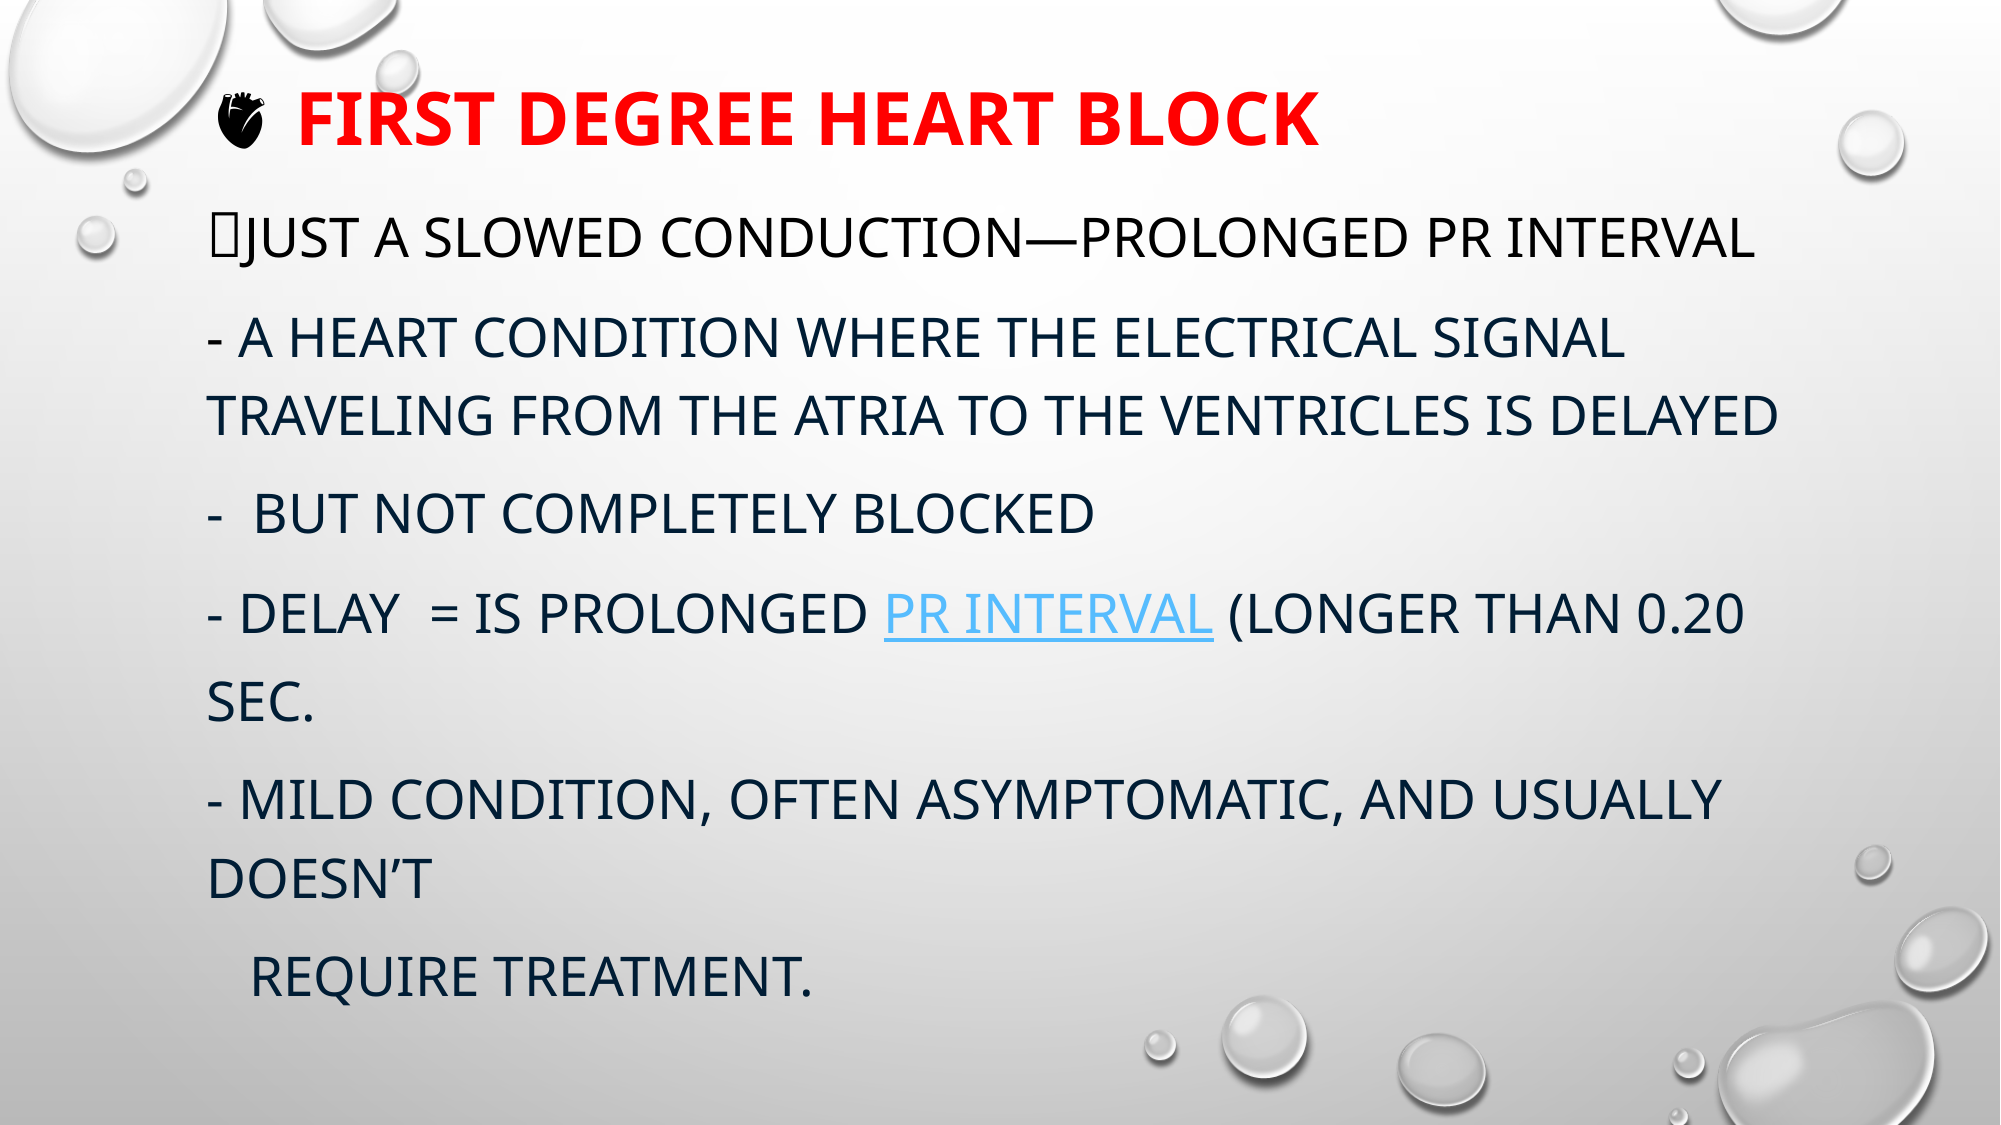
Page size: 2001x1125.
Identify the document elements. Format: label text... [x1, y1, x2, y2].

picture [0, 0, 2000, 1125]
list 🫀 First degree Heart Block 🔹just a slowed conduction—prolonged PR interval - a heart condition where the electrical signal traveling from the atria to the ventricles is delayed - but not completely blocked - delay = is prolonged PR interval (longer than 0.20 sec. - mild condition, often asymptomatic, and usually doesn’t require treatment. [191, 46, 1809, 1084]
